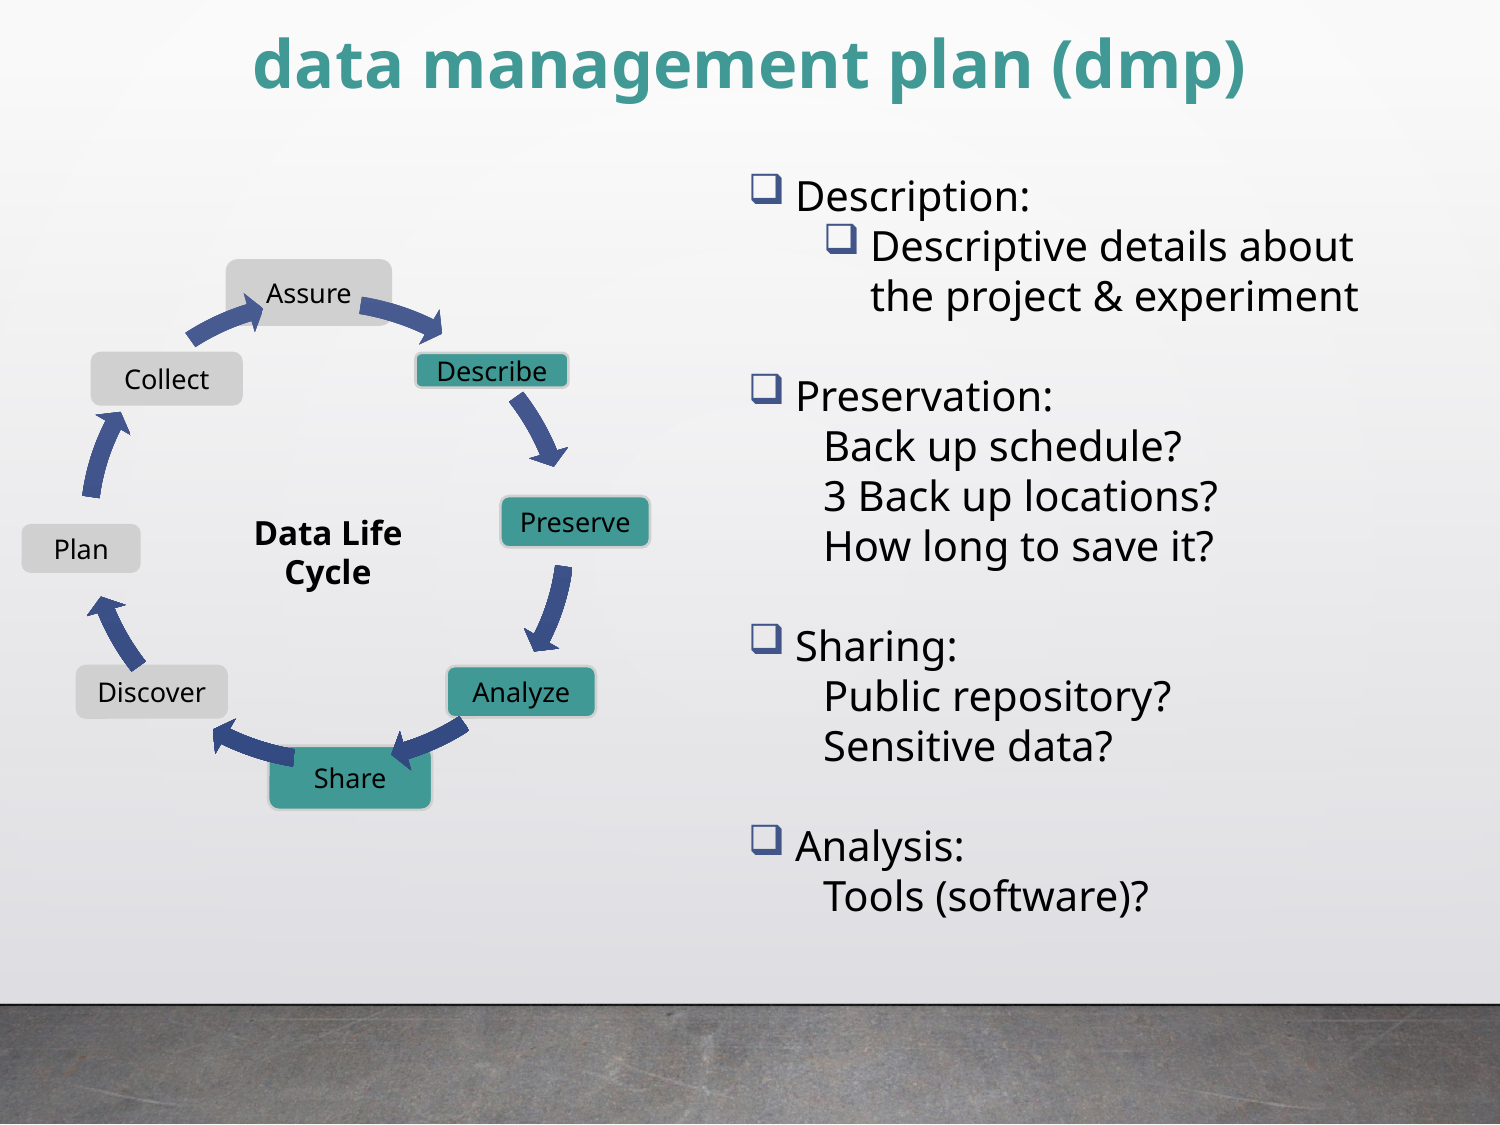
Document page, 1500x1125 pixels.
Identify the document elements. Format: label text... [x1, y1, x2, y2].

text_box Description: Descriptive details about the project & experiment Preservation: Back up schedule? 3 Back up locations? How long to save it? Sharing: Public repository? Sensitive data? Analysis: Tools (software)? [733, 162, 1381, 1028]
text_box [61, 221, 612, 849]
picture [0, 1004, 1500, 1124]
title data management plan (dmp) [0, 23, 1500, 163]
